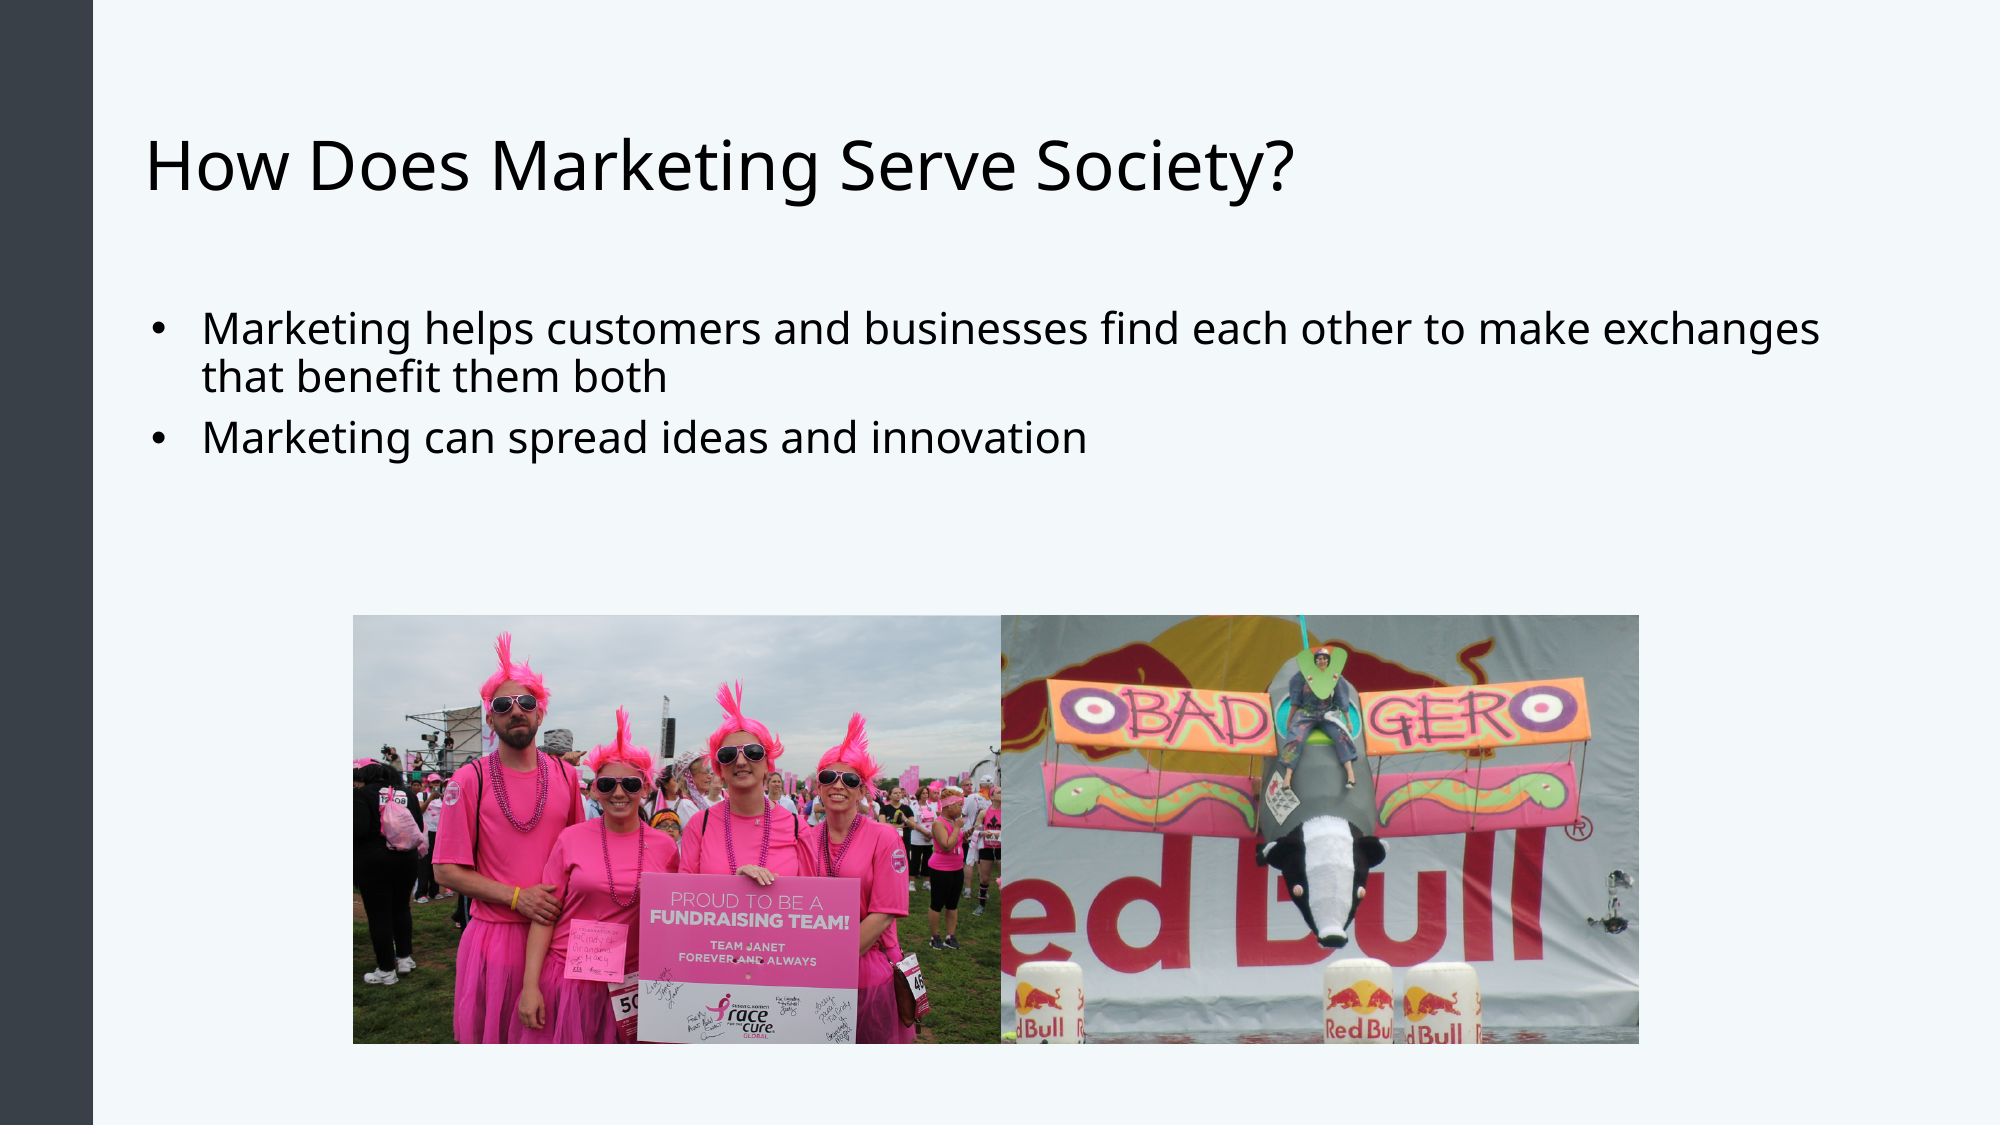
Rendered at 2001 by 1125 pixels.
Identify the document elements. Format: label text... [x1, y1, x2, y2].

picture [352, 615, 1639, 1045]
title How Does Marketing Serve Society? [136, 59, 1863, 278]
list Marketing helps customers and businesses find each other to make exchanges that benefit them both Marketing can spread ideas and innovation [136, 298, 1863, 1014]
